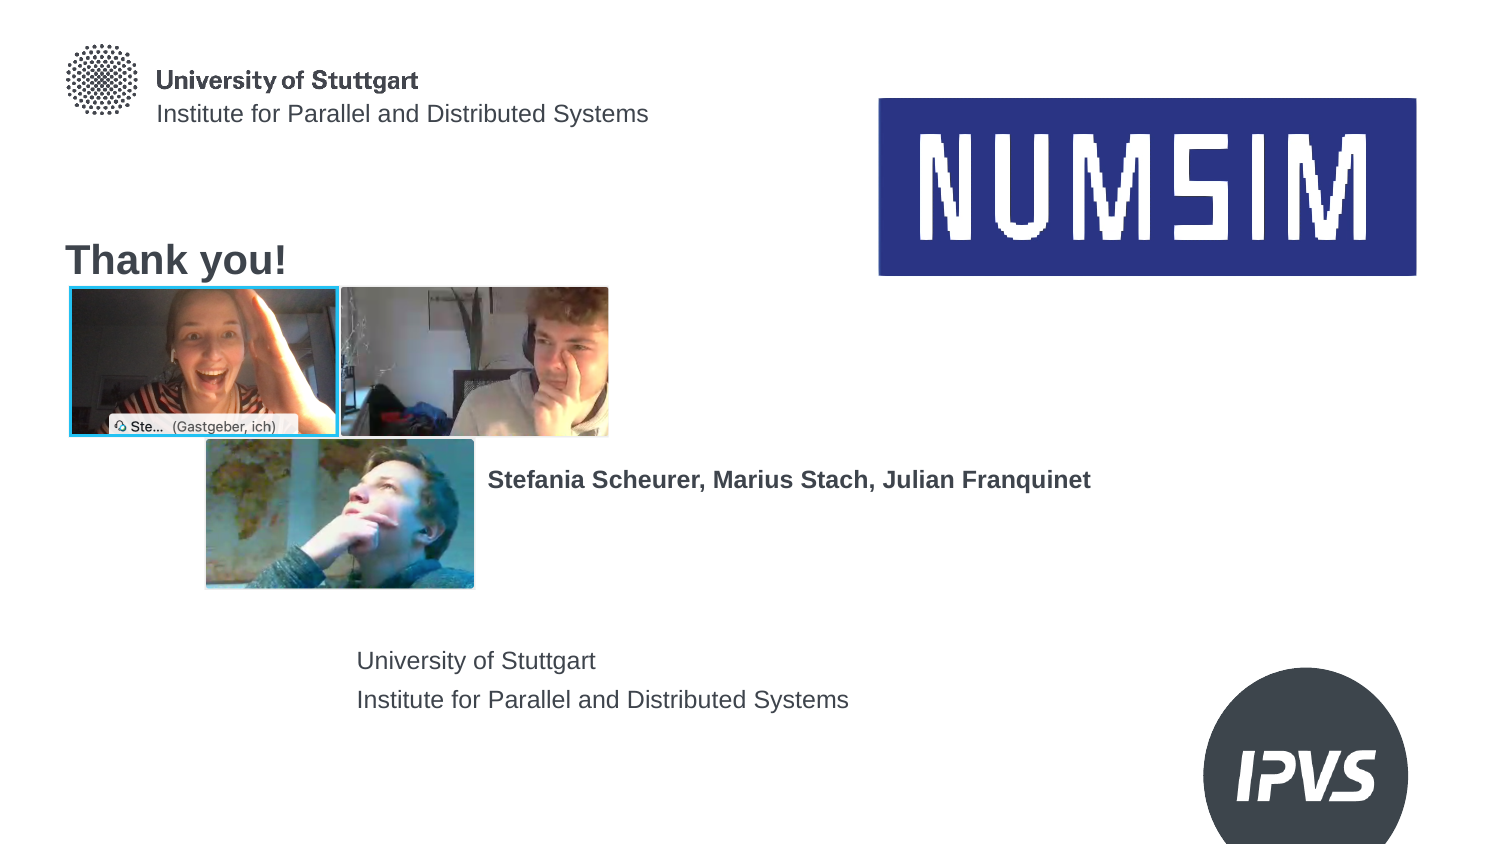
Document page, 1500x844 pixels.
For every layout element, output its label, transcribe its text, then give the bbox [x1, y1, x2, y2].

picture [66, 283, 609, 591]
list Stefania Scheurer, Marius Stach, Julian Franquinet [609, 457, 1098, 490]
list Institute for Parallel and Distributed Systems [156, 97, 741, 169]
picture [1203, 667, 1409, 844]
list University of Stuttgart [356, 638, 767, 675]
list Institute for Parallel and Distributed Systems [356, 678, 897, 714]
picture [66, 44, 418, 115]
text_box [871, 88, 1430, 280]
